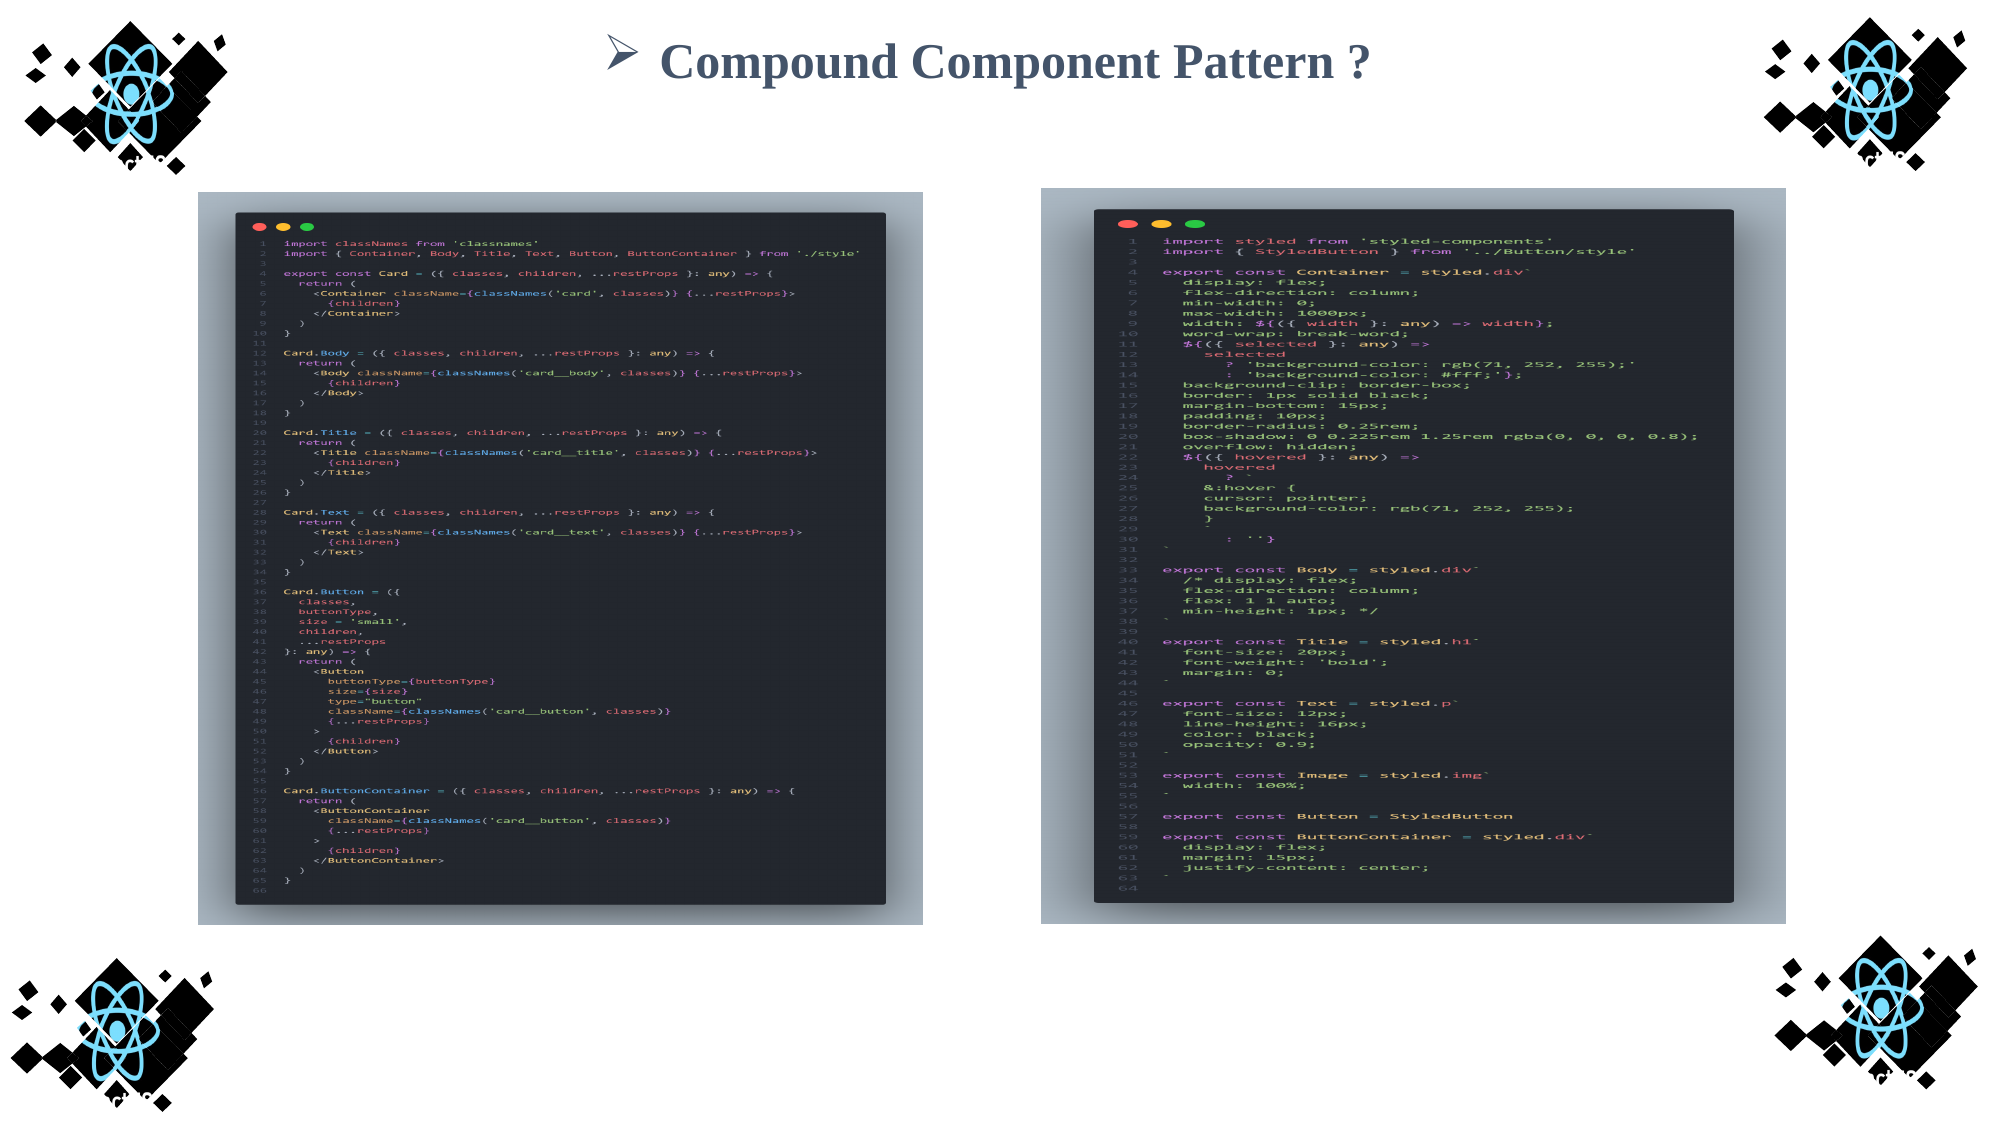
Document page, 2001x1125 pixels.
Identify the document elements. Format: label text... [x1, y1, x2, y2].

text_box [1774, 935, 1978, 1090]
picture [198, 192, 923, 925]
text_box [10, 958, 214, 1112]
picture [1041, 188, 1786, 924]
text_box Compound Component Pattern ? [394, 21, 1581, 156]
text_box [1763, 17, 1967, 172]
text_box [24, 21, 228, 175]
